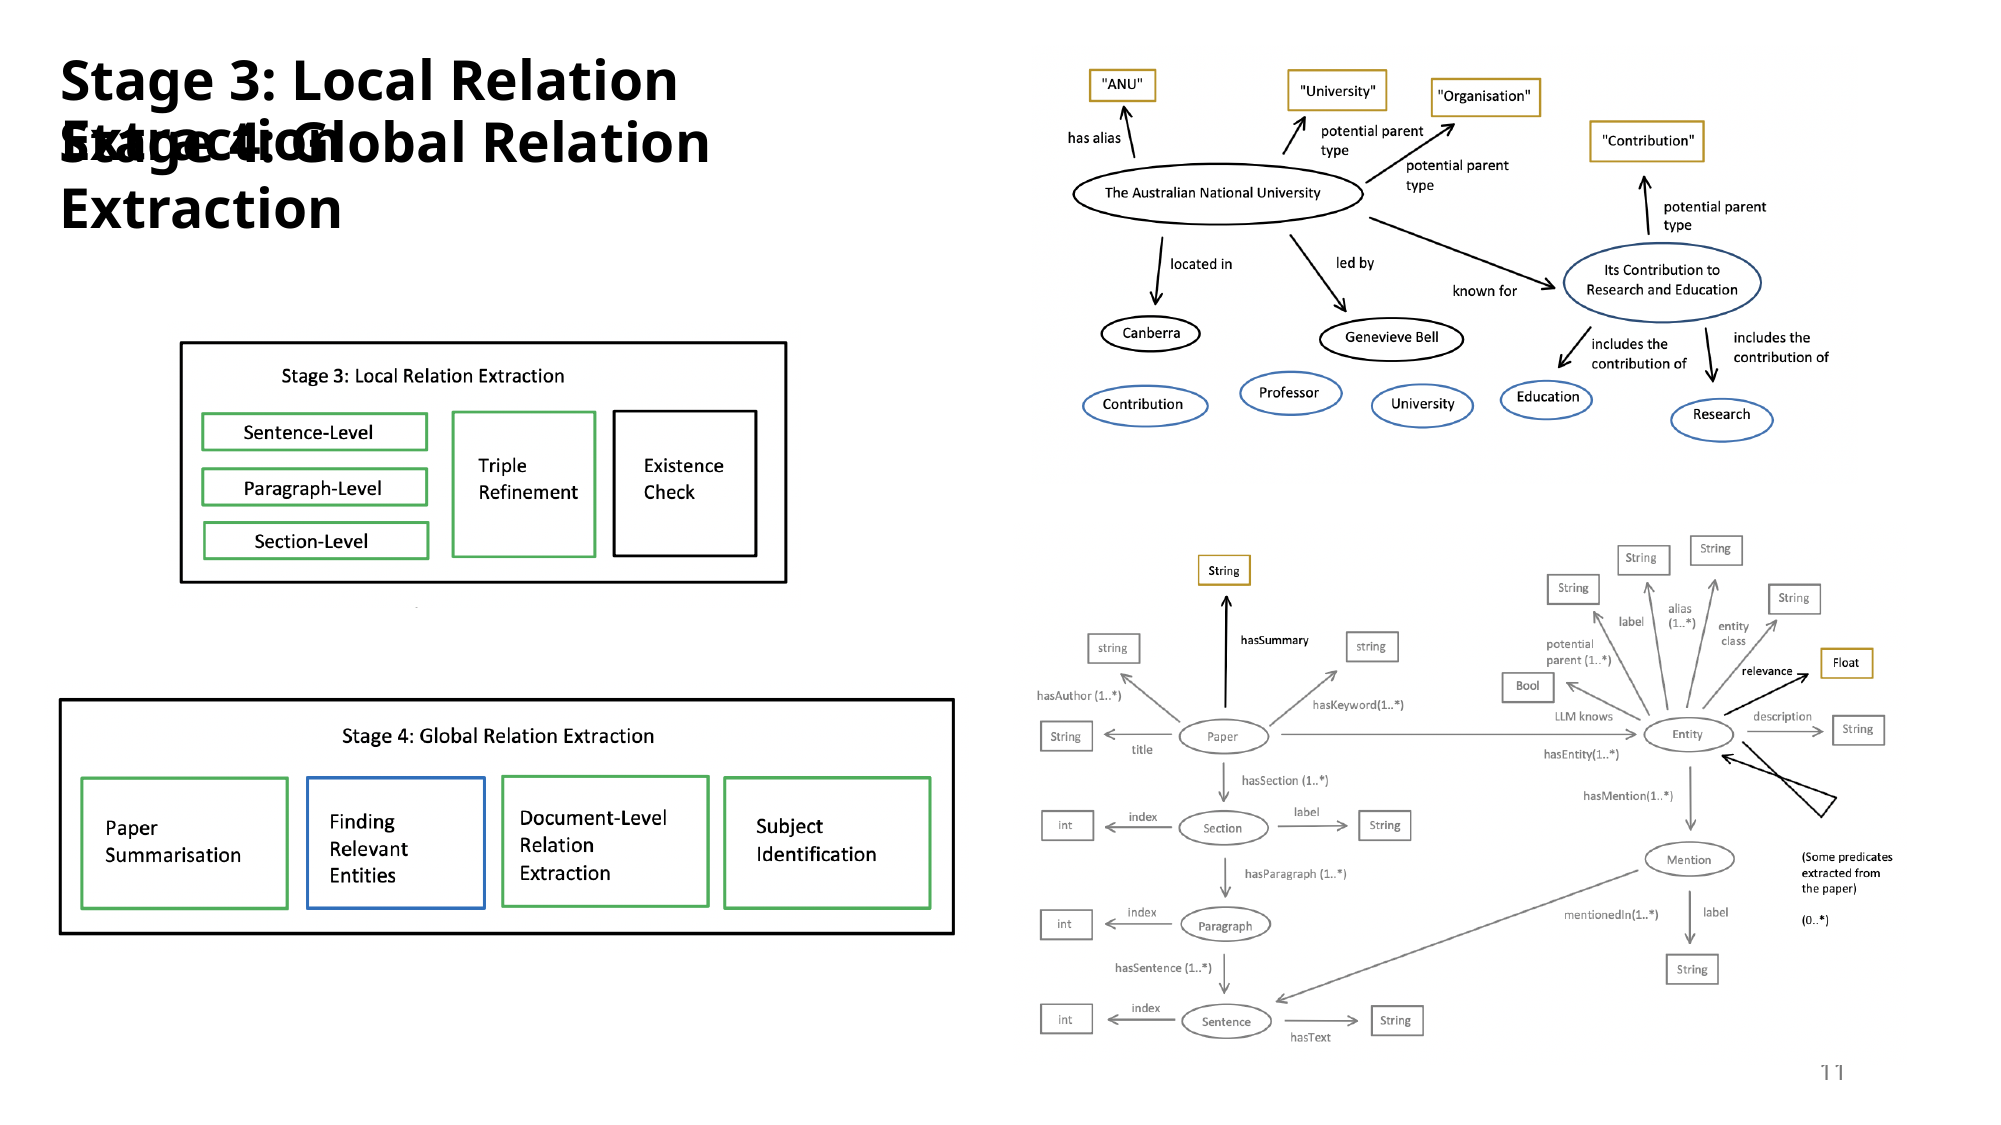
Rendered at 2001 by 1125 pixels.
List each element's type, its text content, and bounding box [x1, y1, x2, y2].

slide_number 11 [1412, 1065, 1863, 1103]
picture [166, 320, 801, 609]
list Stage 3: Local Relation Extraction [44, 45, 923, 140]
picture [1030, 45, 1858, 485]
text_box Stage 4: Global Relation Extraction [44, 153, 969, 248]
picture [44, 679, 970, 954]
picture [1013, 521, 1907, 1065]
